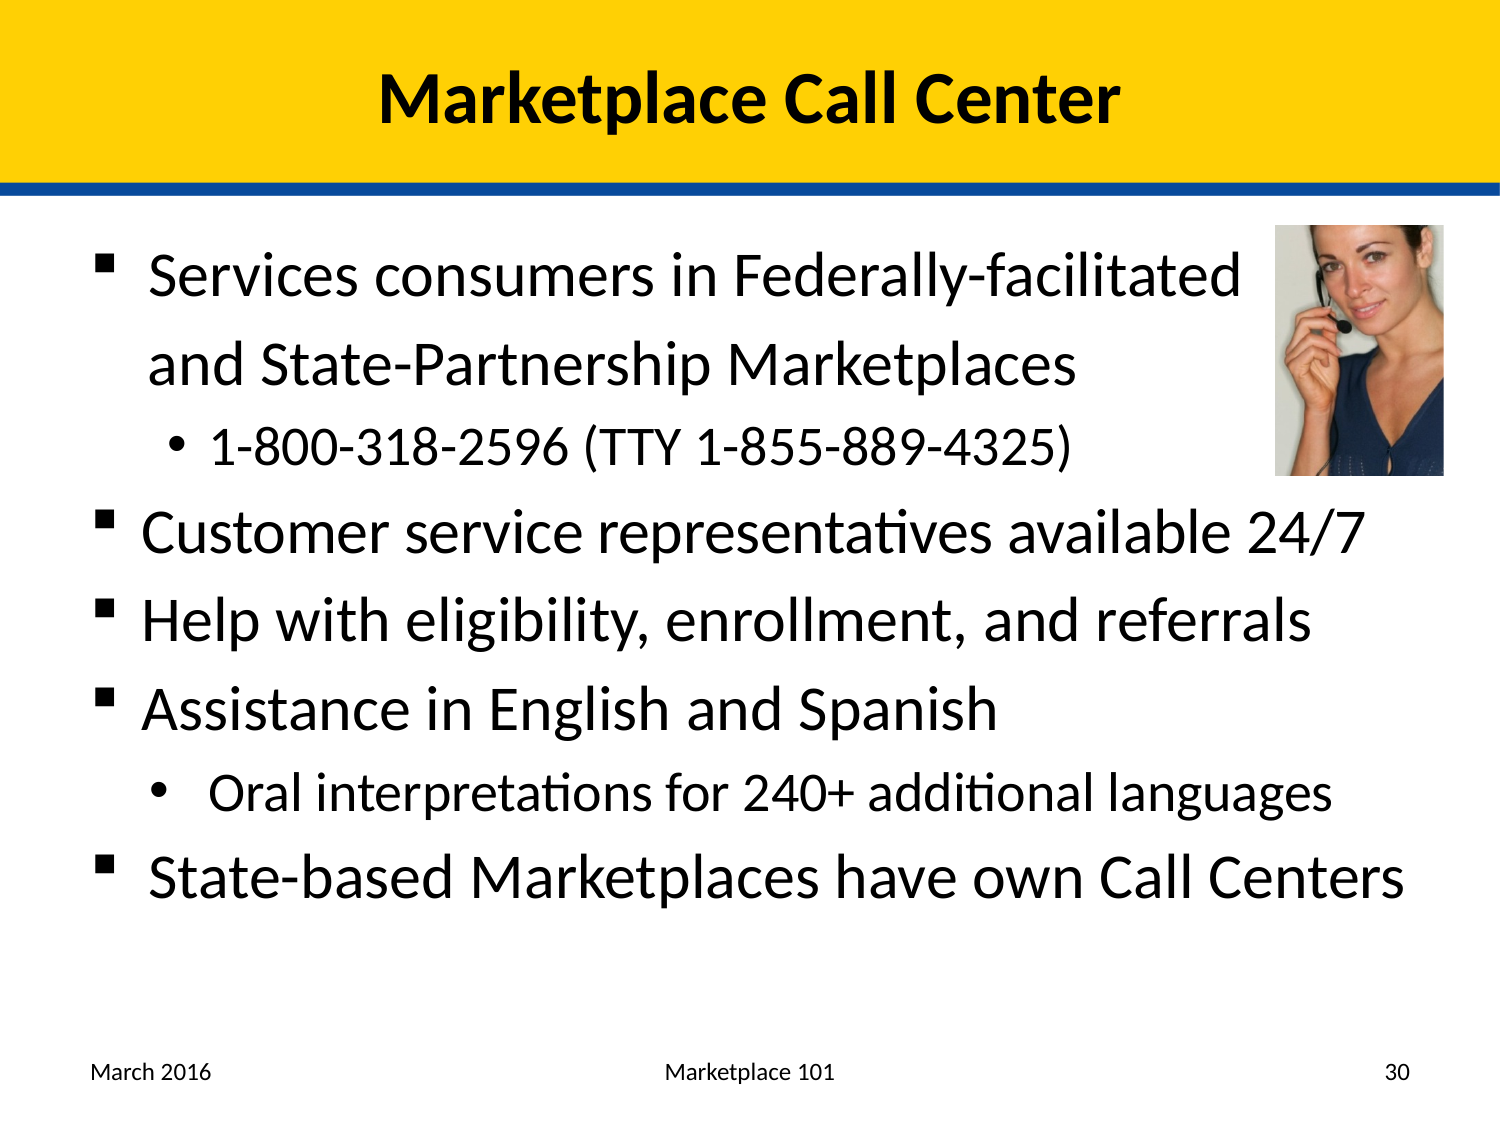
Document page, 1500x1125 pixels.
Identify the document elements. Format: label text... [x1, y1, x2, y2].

title Marketplace Call Center [0, 0, 1500, 188]
picture [1274, 224, 1444, 476]
slide_number 30 [1074, 1040, 1425, 1100]
list Services consumers in Federally-facilitated and State-Partnership Marketplaces 1-800-318-2596 (TTY 1-855-889-4325) Customer service representatives available 24/7 Help with eligibility, enrollment, and referrals Assistance in English and Spanish Oral interpretations for 240+ additional languages State-based Marketplaces have own Call Centers [75, 224, 1425, 968]
footer Marketplace 101 [425, 1040, 1074, 1100]
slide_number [75, 1040, 425, 1100]
